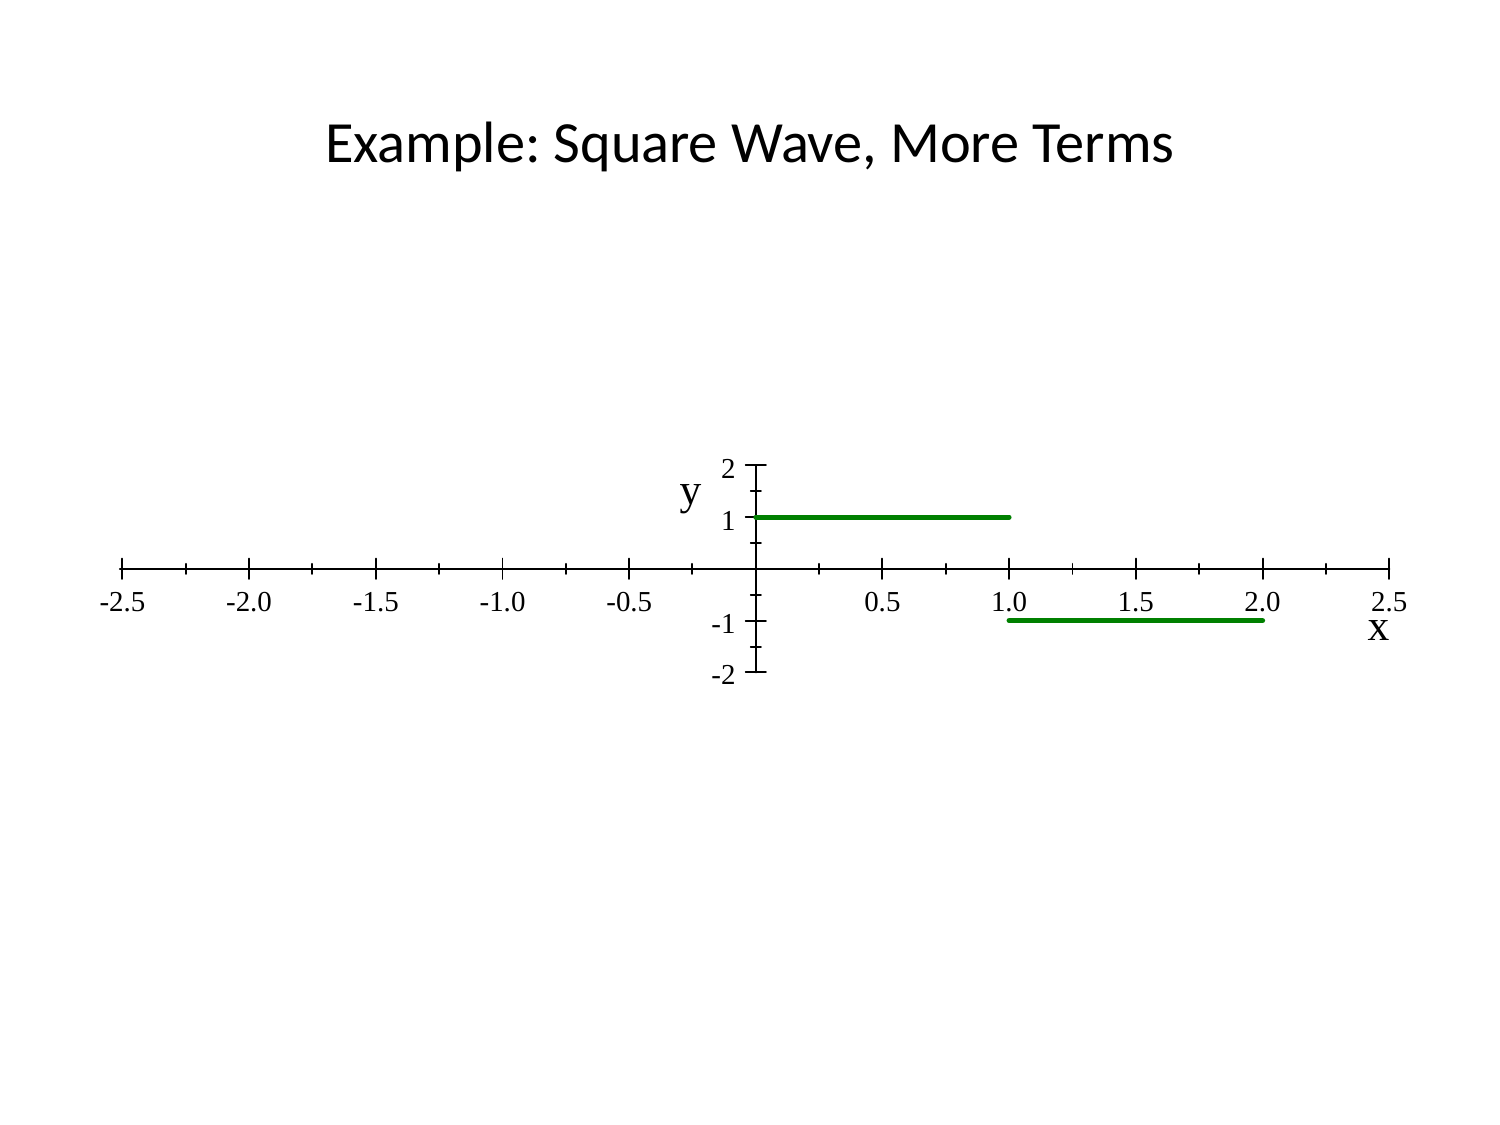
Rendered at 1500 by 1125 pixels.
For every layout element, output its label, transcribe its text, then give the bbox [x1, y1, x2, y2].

title Example: Square Wave, More Terms [75, 45, 1425, 233]
picture [79, 425, 1428, 706]
